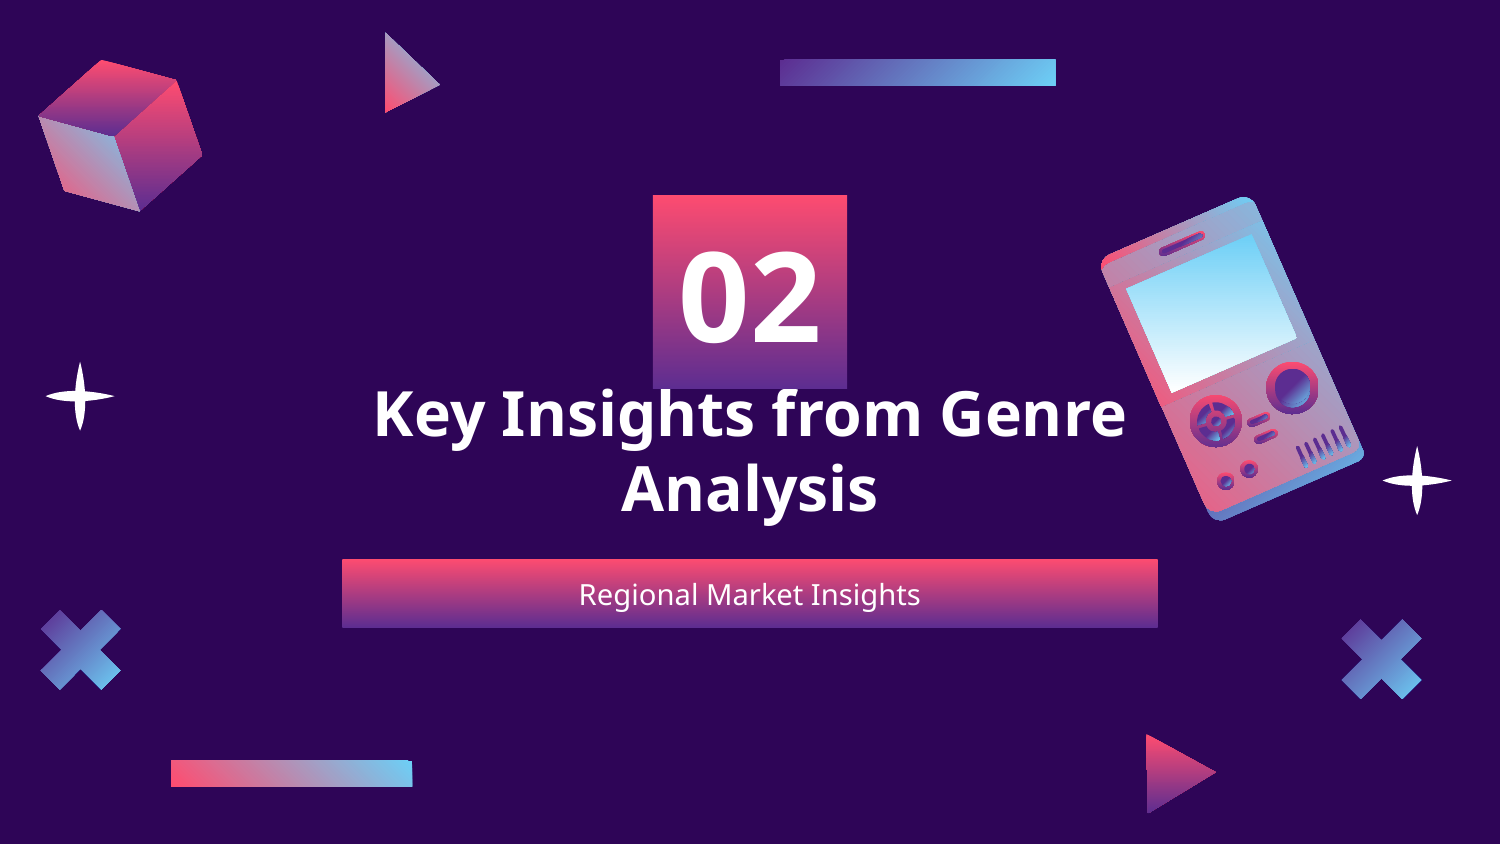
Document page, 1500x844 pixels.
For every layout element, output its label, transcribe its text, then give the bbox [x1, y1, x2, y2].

title Key Insights from Genre Analysis [322, 411, 1179, 539]
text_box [1099, 195, 1365, 523]
title 02 [652, 195, 848, 389]
subtitle Regional Market Insights [342, 559, 1158, 628]
